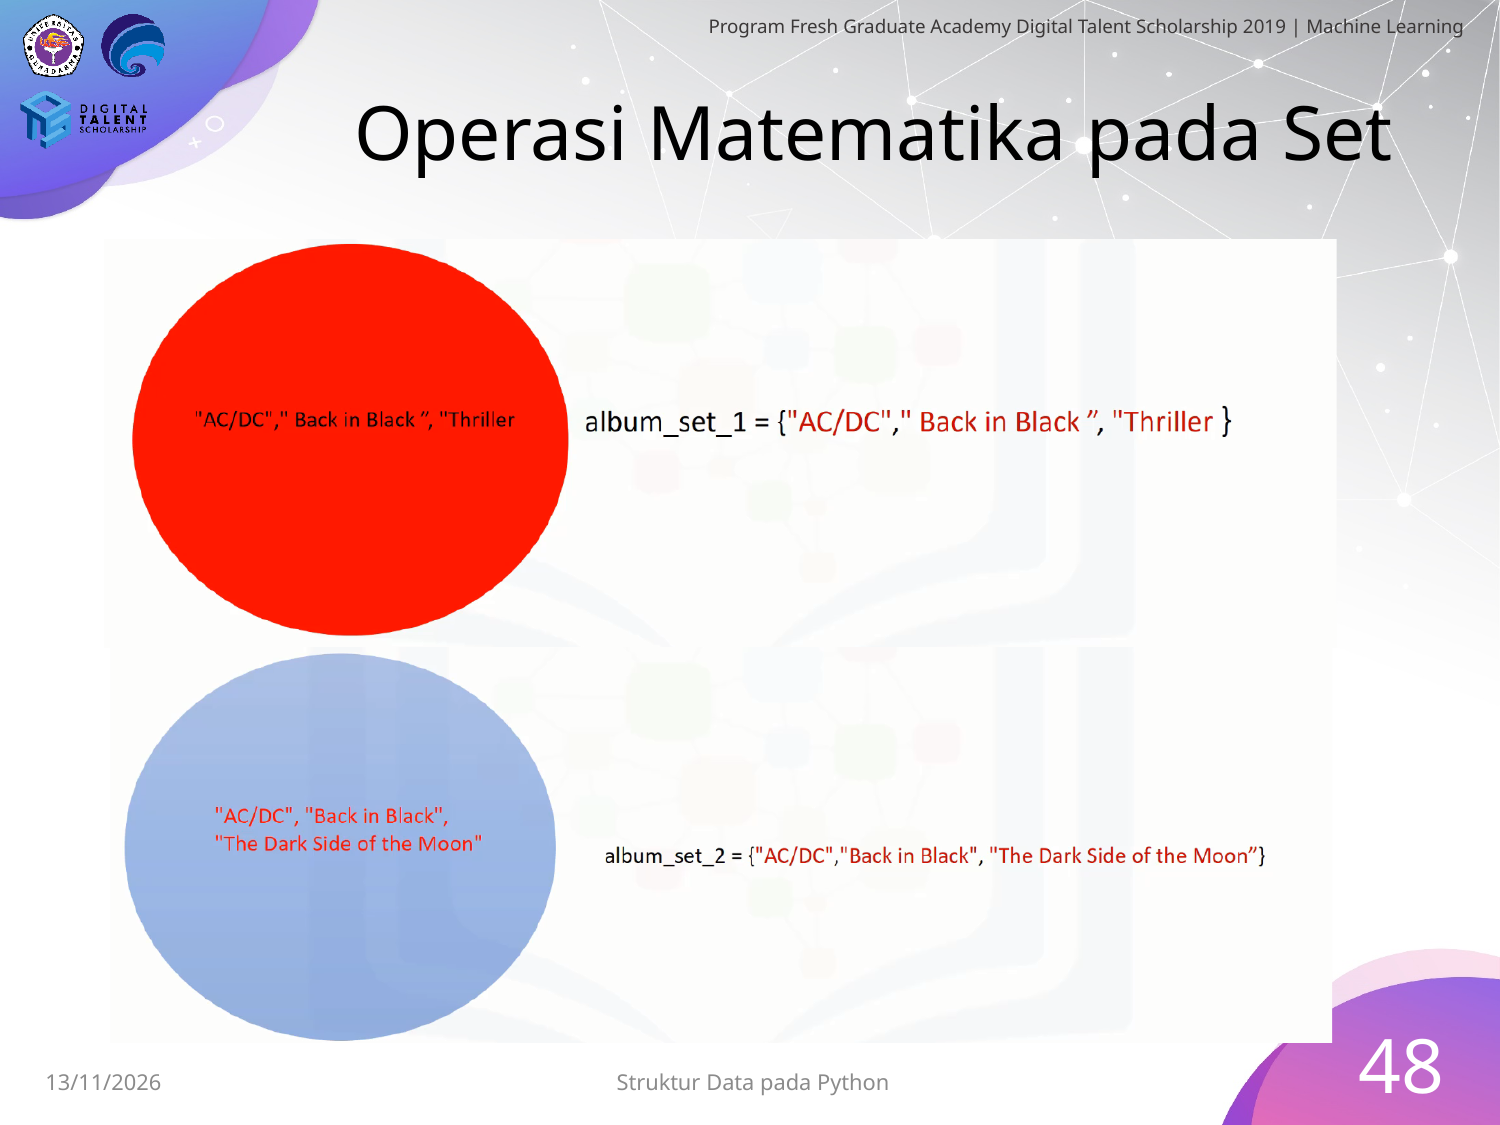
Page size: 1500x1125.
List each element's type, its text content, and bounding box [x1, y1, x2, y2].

footer Struktur Data pada Python [386, 1053, 1121, 1114]
picture [0, 0, 1500, 1125]
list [104, 239, 1337, 648]
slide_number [30, 1053, 272, 1114]
title Operasi Matematika pada Set [271, 66, 1477, 207]
slide_number 48 [1327, 1025, 1477, 1115]
